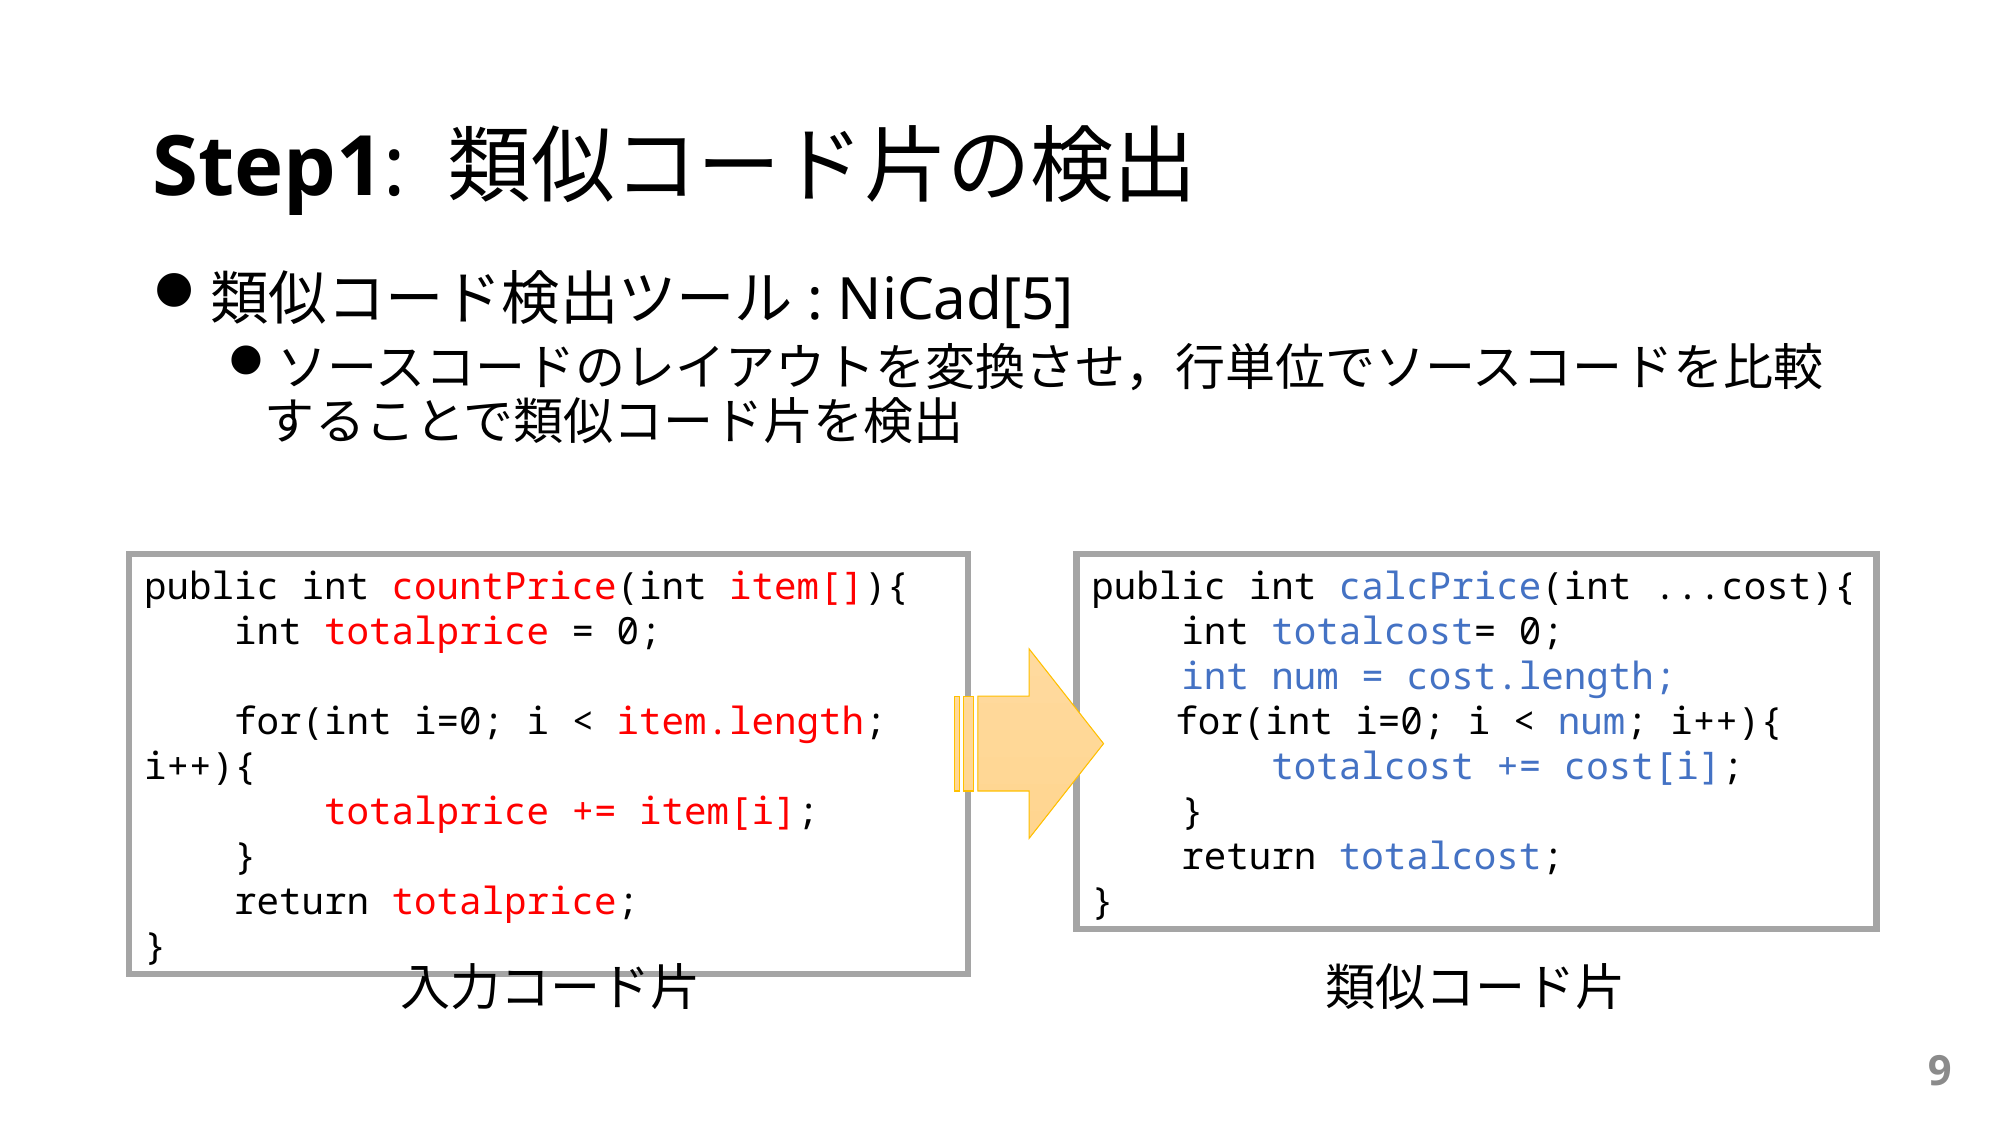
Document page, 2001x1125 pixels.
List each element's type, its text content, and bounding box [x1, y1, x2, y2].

text_box [977, 647, 1105, 840]
title Step1: 類似コード片の検出 [137, 59, 1863, 261]
text_box [963, 696, 974, 792]
text_box public int countPrice(int item[]){ int totalprice = 0; for(int i=0; i < item.length; i++){ totalprice += item[i]; } return totalprice; } [128, 553, 969, 975]
text_box [954, 696, 960, 792]
text_box public int calcPrice(int ...cost){ int totalcost= 0; int num = cost.length; for(int i=0; i < num; i++){ totalcost += cost[i]; } return totalcost; } [1076, 553, 1878, 930]
list 類似コード検出ツール: NiCad[5] ソースコードのレイアウトを変換させ，行単位でソースコードを比較することで類似コード片を検出 [137, 261, 1863, 463]
text_box 類似コード片 [1288, 948, 1663, 1023]
slide_number 9 [1516, 1042, 1967, 1103]
text_box 入力コード片 [363, 948, 738, 1023]
